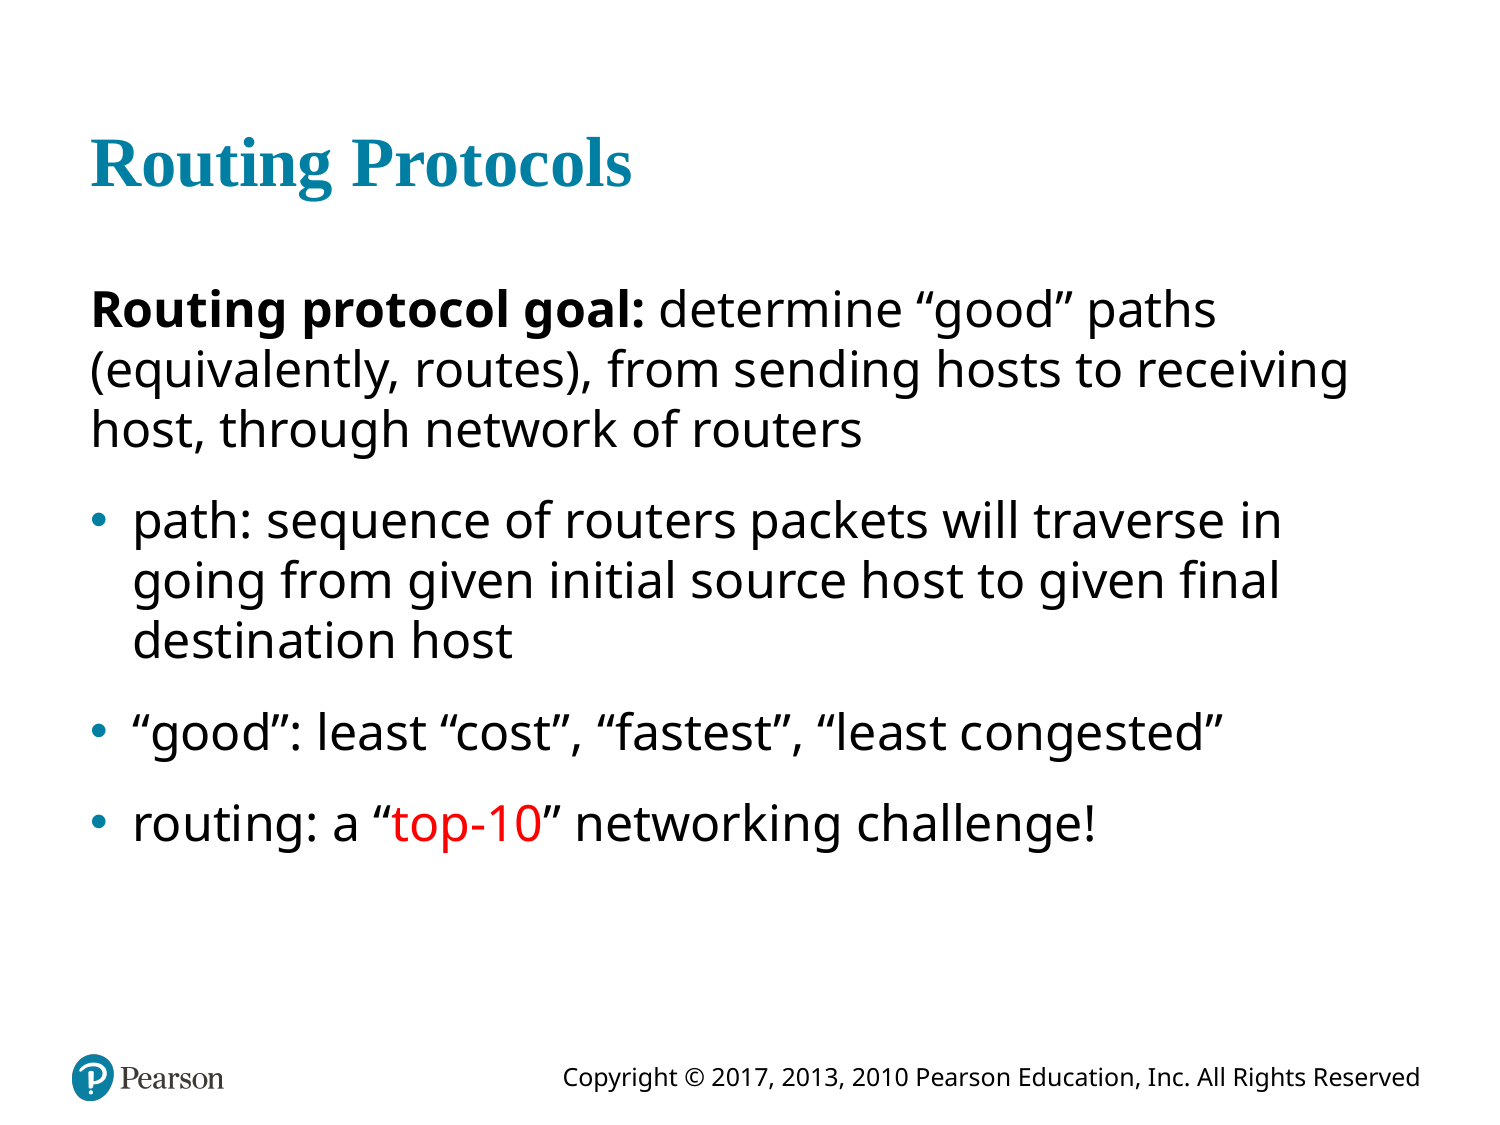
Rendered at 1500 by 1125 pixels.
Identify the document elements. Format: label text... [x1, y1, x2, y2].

list Routing protocol goal: determine “good” paths (equivalently, routes), from sending hosts to receiving host, through network of routers path: sequence of routers packets will traverse in going from given initial source host to given final destination host “good”: least “cost”, “fastest”, “least congested” routing: a “top-10” networking challenge! [75, 262, 1425, 931]
picture [80, 1063, 106, 1088]
picture [72, 1087, 83, 1101]
title Routing Protocols [75, 0, 1425, 216]
picture [72, 1054, 88, 1070]
picture [98, 1054, 224, 1101]
